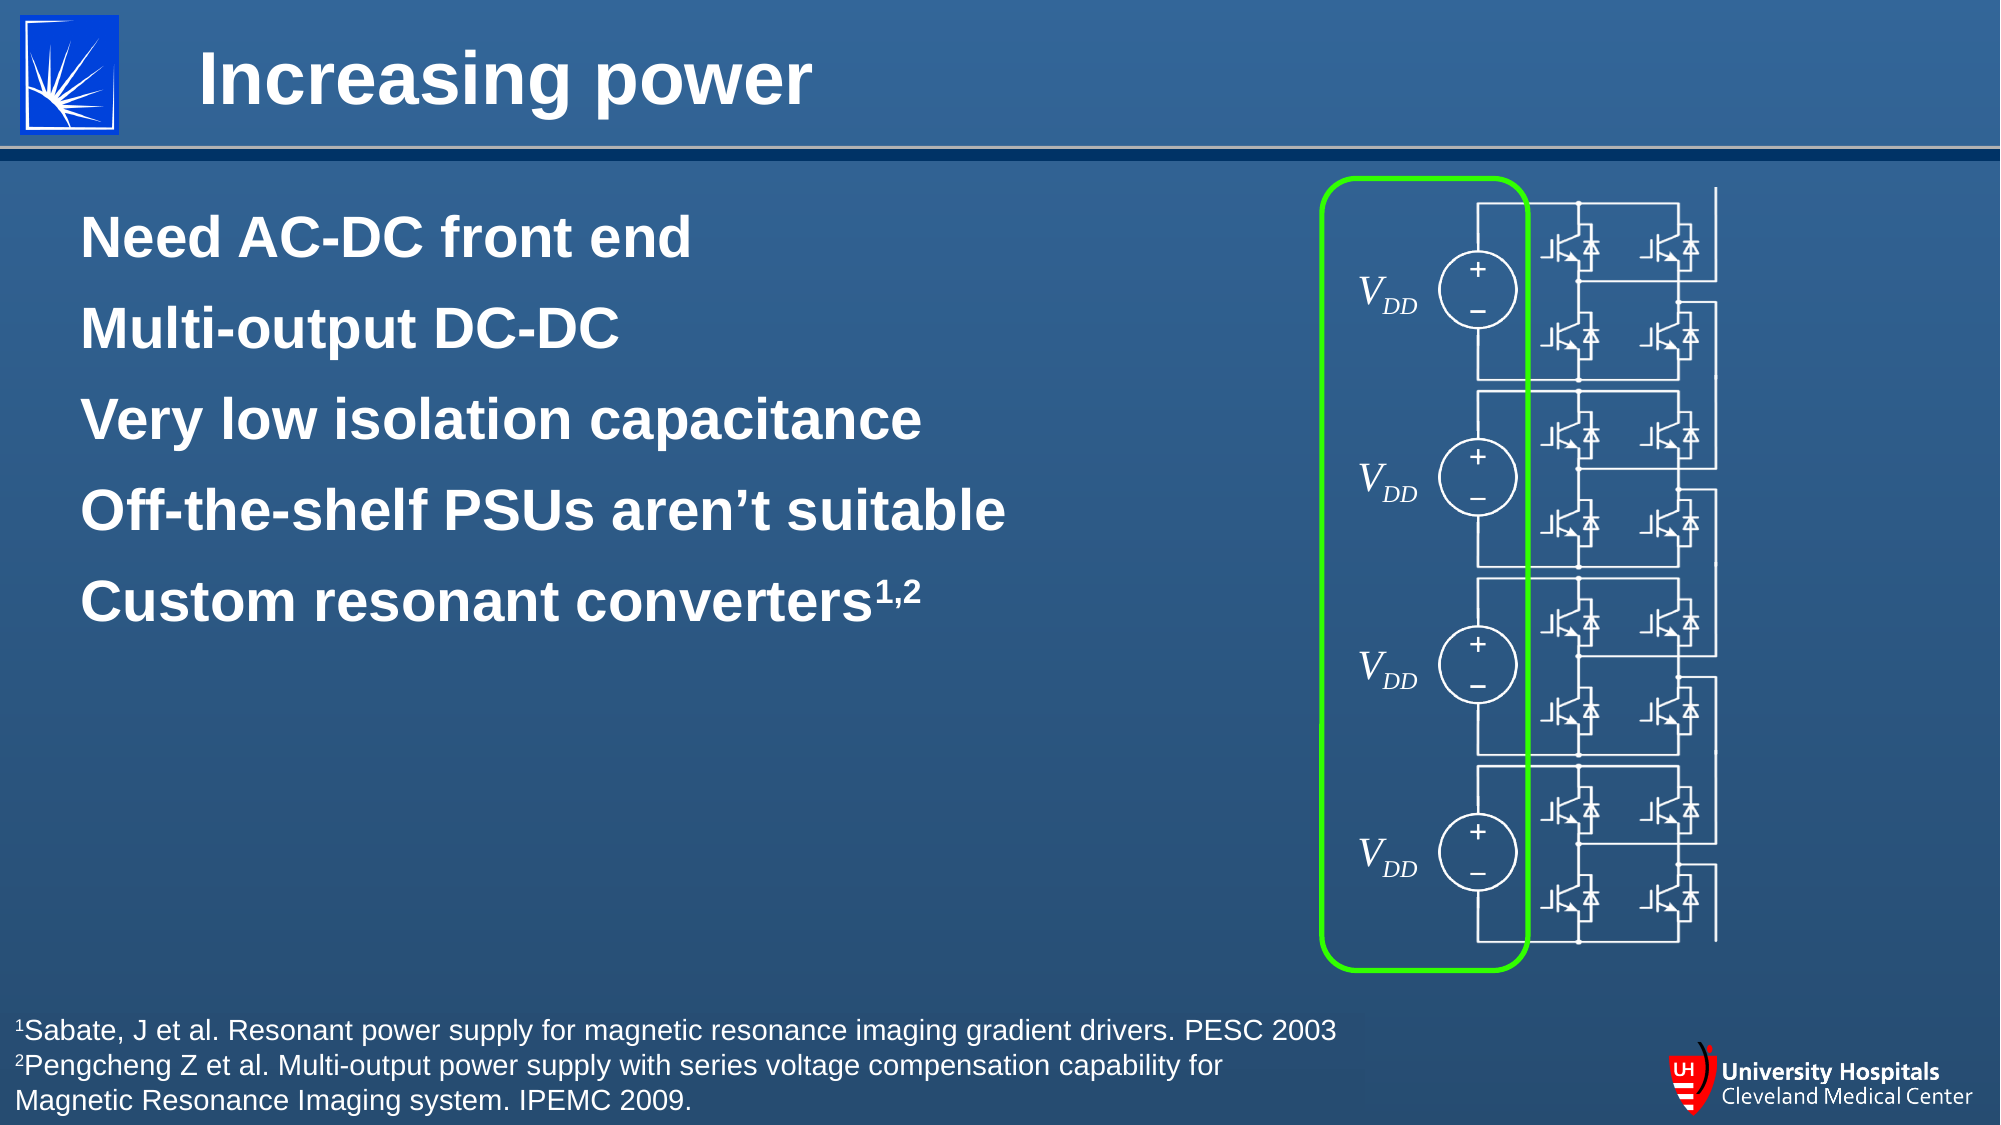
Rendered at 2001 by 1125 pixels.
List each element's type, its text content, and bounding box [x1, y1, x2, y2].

picture [20, 15, 119, 135]
title Increasing power [183, 0, 2000, 150]
text_box 1Sabate, J et al. Resonant power supply for magnetic resonance imaging gradient drivers. PESC 2003 2Pengcheng Z et al. Multi-output power supply with series voltage compensation capability for Magnetic Resonance Imaging system. IPEMC 2009. [0, 1003, 1366, 1124]
picture [1668, 1041, 2000, 1125]
text_box [1319, 176, 1526, 973]
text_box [1348, 187, 1718, 946]
text_box Need AC-DC front end Multi-output DC-DC Very low isolation capacitance Off-the-shelf PSUs aren’t suitable Custom resonant converters1,2 [66, 191, 1160, 640]
